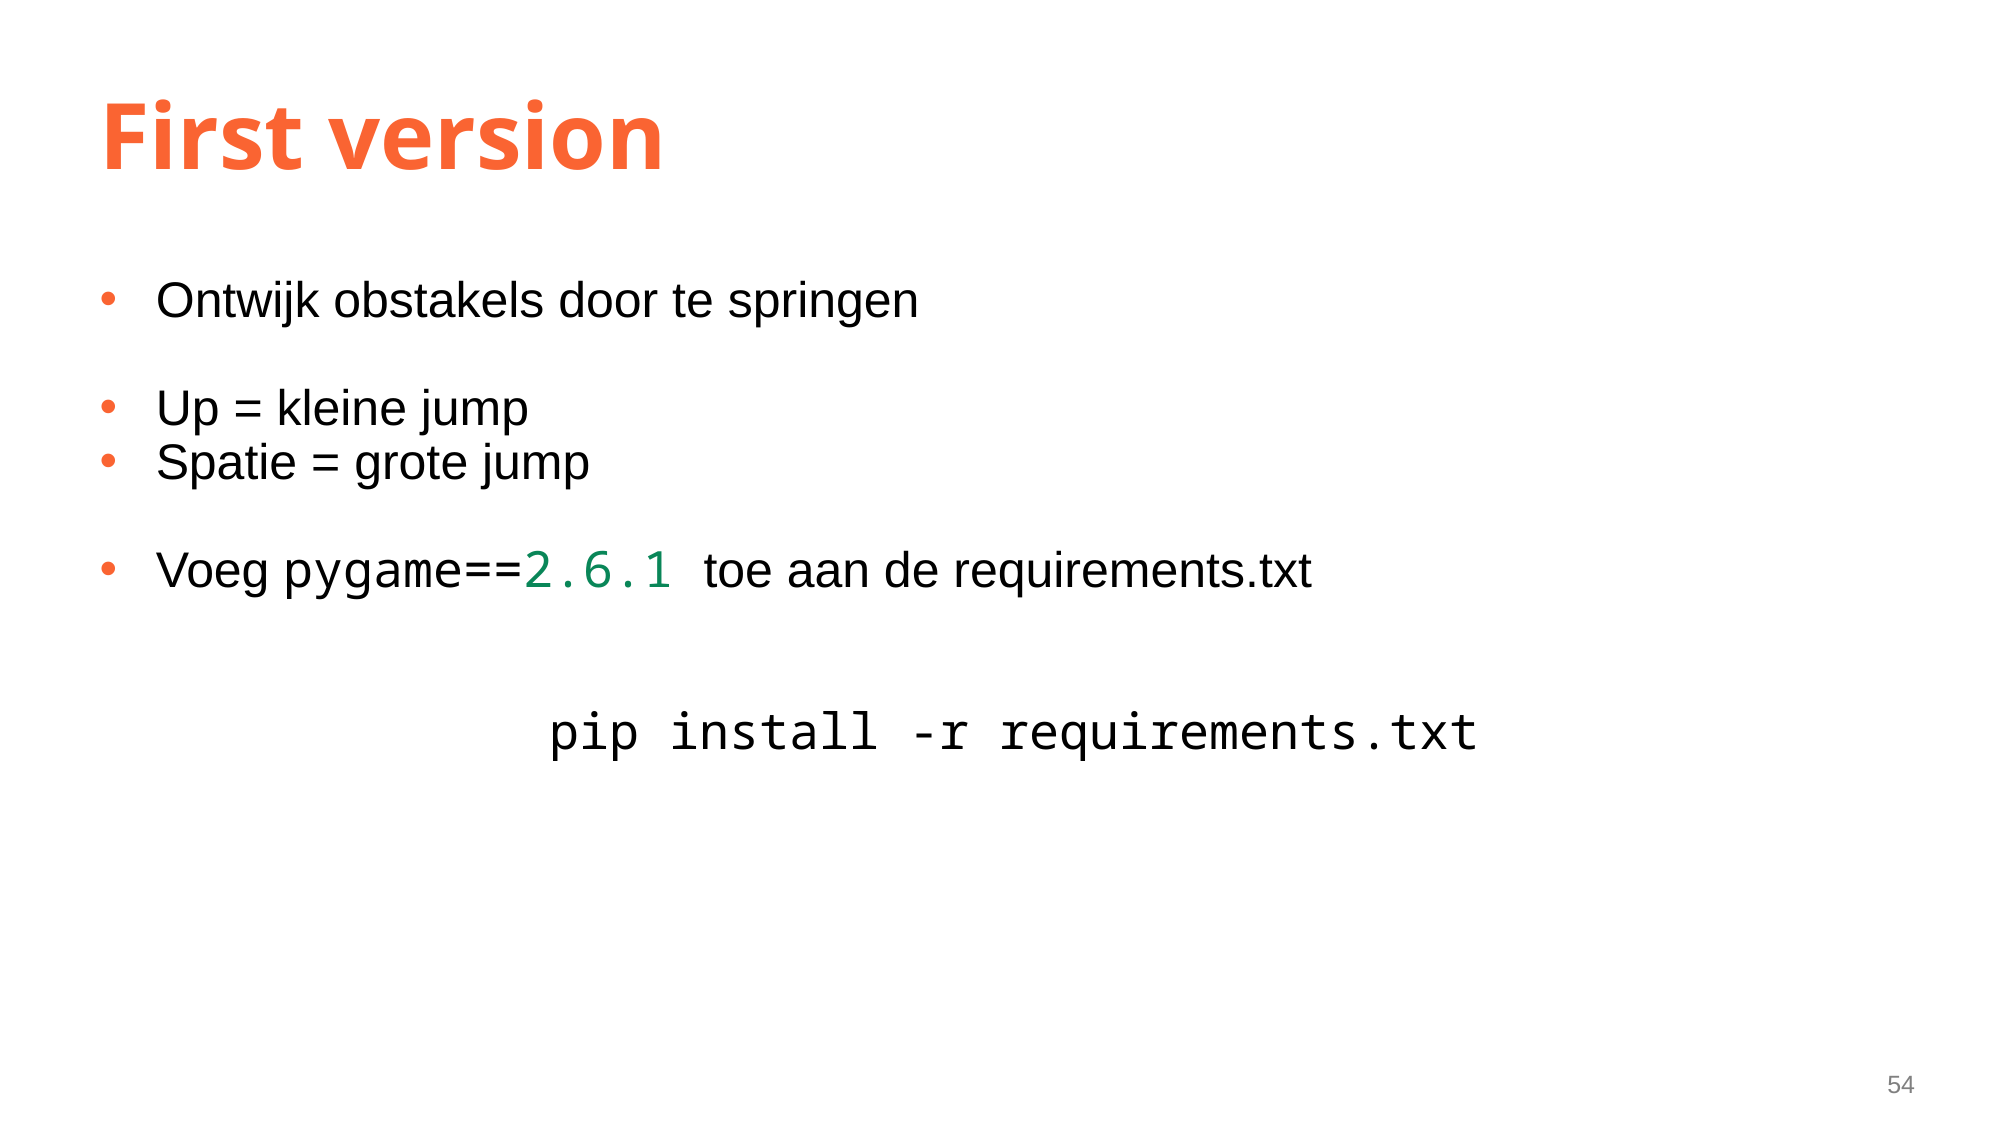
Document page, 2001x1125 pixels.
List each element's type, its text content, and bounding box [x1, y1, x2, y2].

title First version [84, 49, 1916, 233]
list Ontwijk obstakels door te springen Up = kleine jump Spatie = grote jump Voeg pygame==2.6.1 toe aan de requirements.txt pip install -r requirements.txt [84, 267, 1916, 1041]
slide_number 54 [1815, 1061, 1916, 1107]
